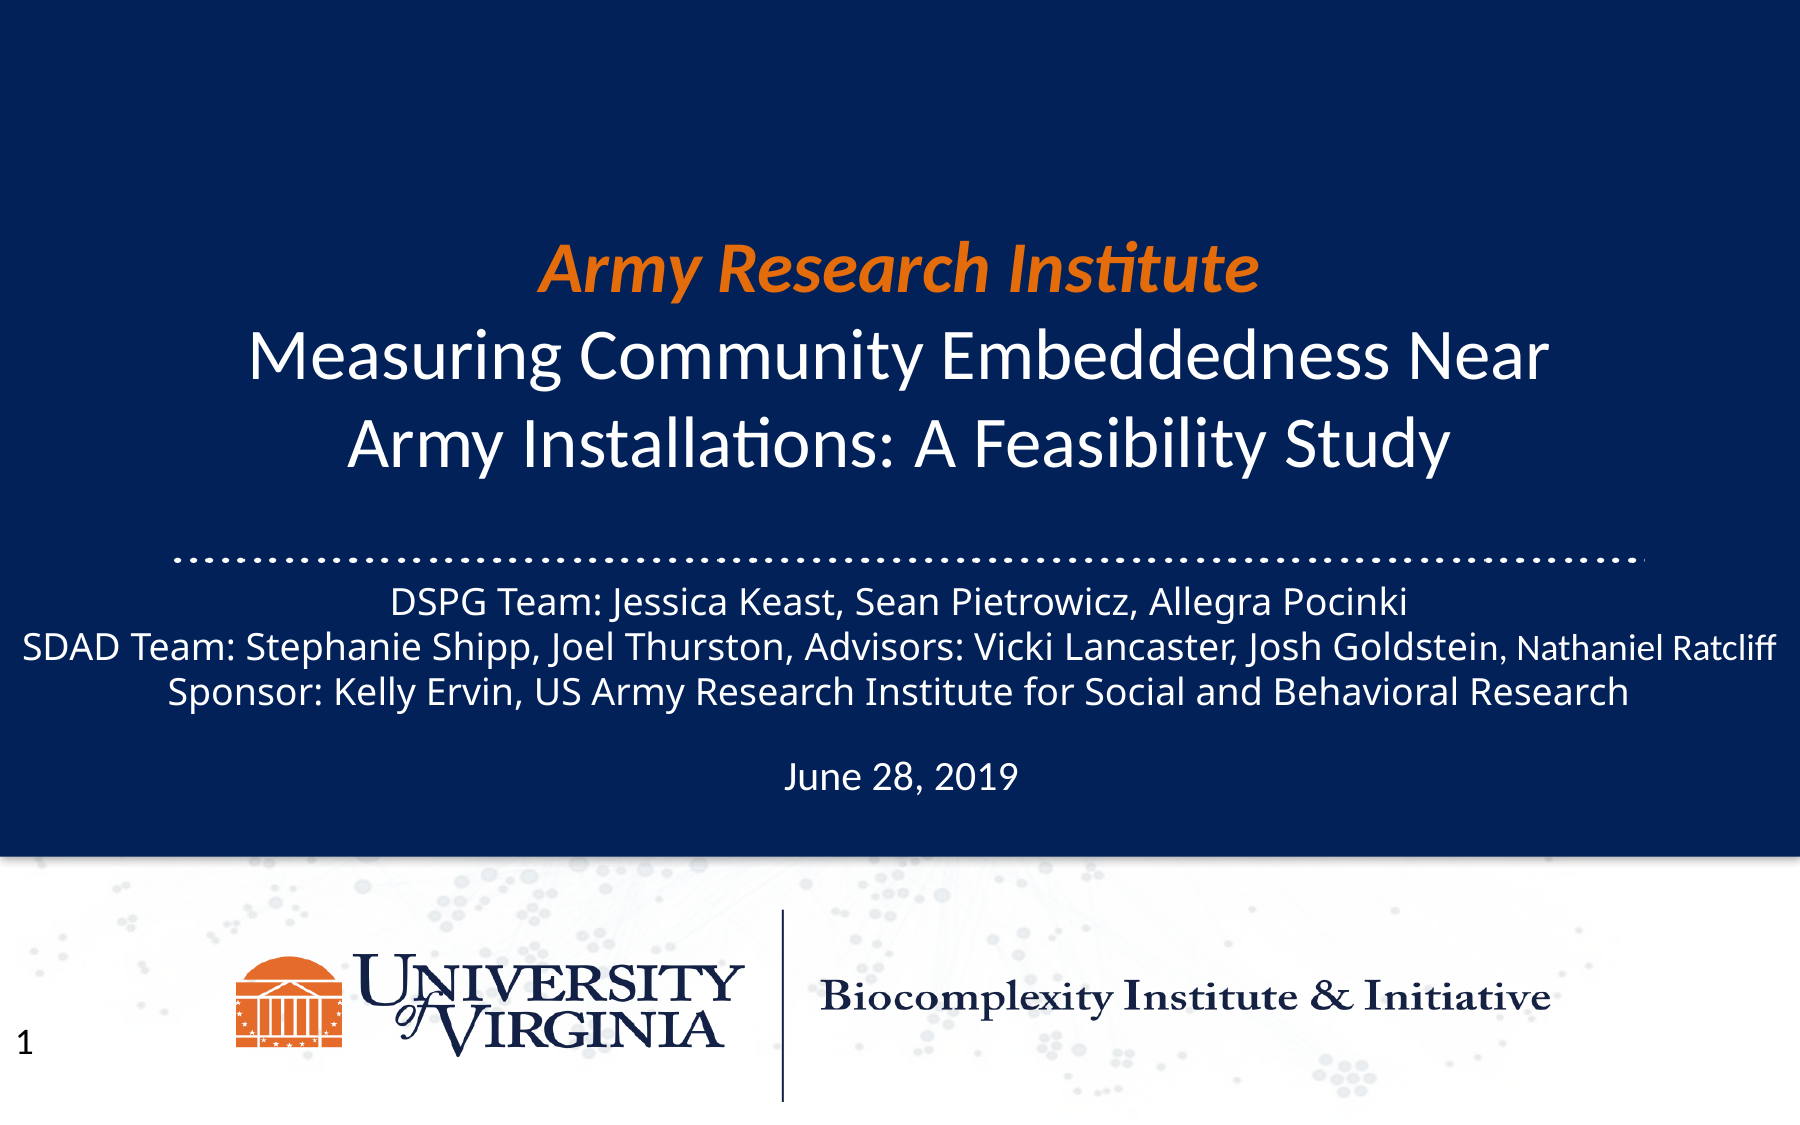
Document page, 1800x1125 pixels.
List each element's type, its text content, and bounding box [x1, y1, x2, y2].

text_box DSPG Team: Jessica Keast, Sean Pietrowicz, Allegra Pocinki SDAD Team: Stephanie Shipp, Joel Thurston, Advisors: Vicki Lancaster, Josh Goldstein, Nathaniel Ratcliff Sponsor: Kelly Ervin, US Army Research Institute for Social and Behavioral Research [0, 570, 1800, 754]
list June 28, 2019 [1, 754, 1800, 811]
picture [171, 526, 1645, 570]
slide_number 1 [0, 1009, 316, 1064]
picture [235, 909, 1581, 1103]
list Army Research Institute Measuring Community Embeddedness Near Army Installations: A Feasibility Study [167, 212, 1633, 533]
